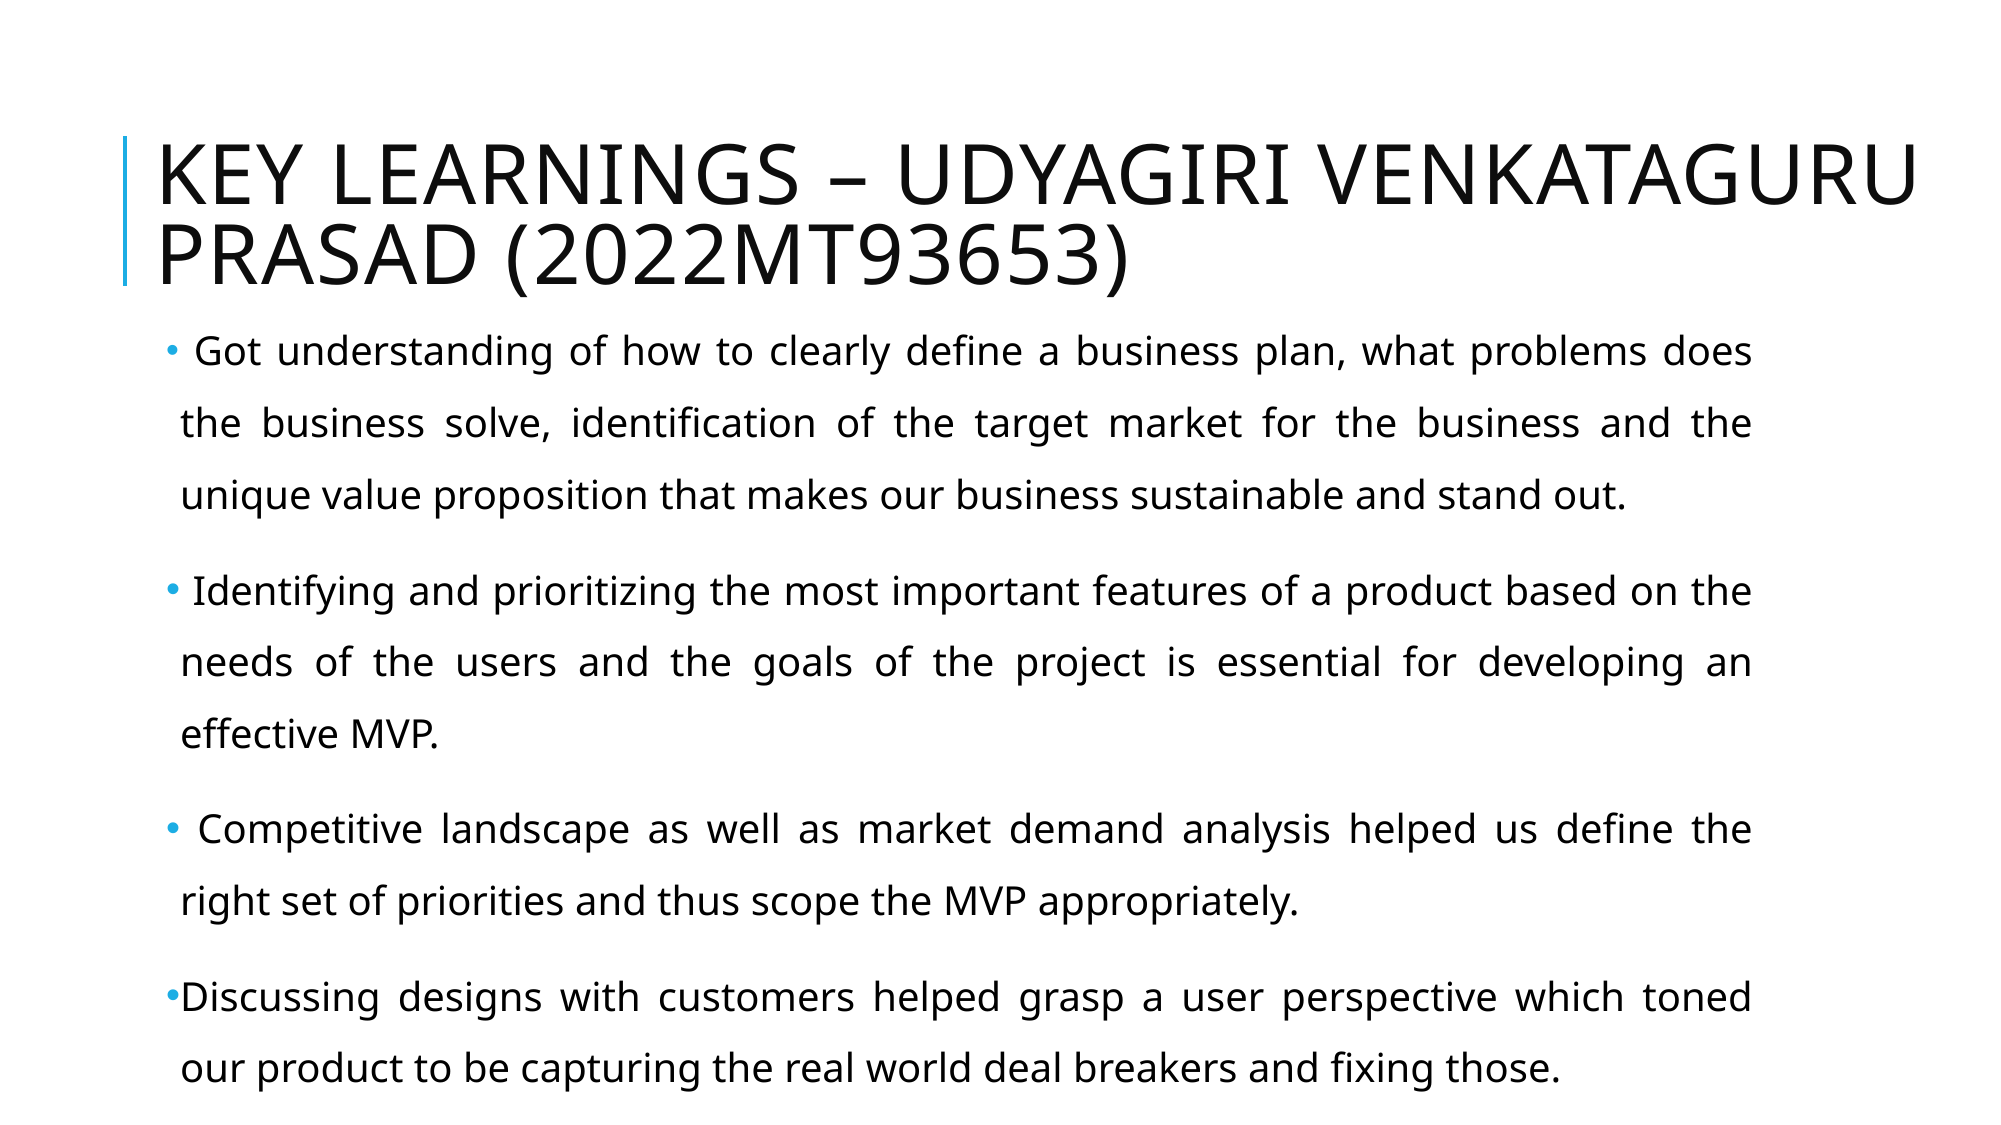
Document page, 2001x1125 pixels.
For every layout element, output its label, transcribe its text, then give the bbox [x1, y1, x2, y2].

list Got understanding of how to clearly define a business plan, what problems does the business solve, identification of the target market for the business and the unique value proposition that makes our business sustainable and stand out. Identifying and prioritizing the most important features of a product based on the needs of the users and the goals of the project is essential for developing an effective MVP. Competitive landscape as well as market demand analysis helped us define the right set of priorities and thus scope the MVP appropriately. Discussing designs with customers helped grasp a user perspective which toned our product to be capturing the real world deal breakers and fixing those. [158, 294, 1763, 1113]
title Key learnings – Udyagiri VenkatagurU Prasad (2022MT93653) [140, 97, 1945, 344]
